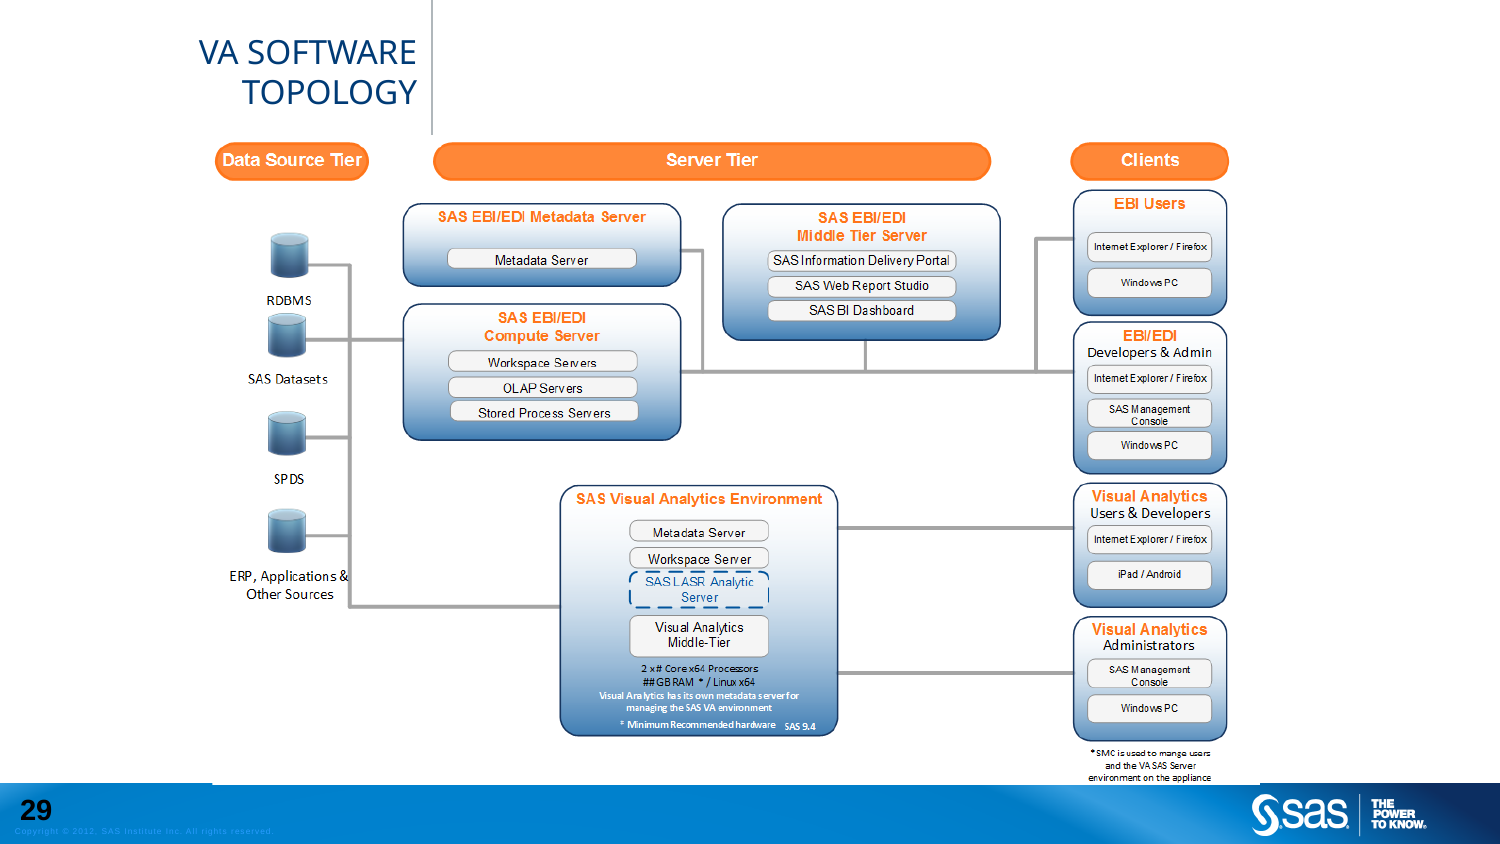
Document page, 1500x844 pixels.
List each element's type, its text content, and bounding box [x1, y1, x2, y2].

picture [0, 135, 1500, 844]
title VA Software topology [19, 23, 433, 119]
